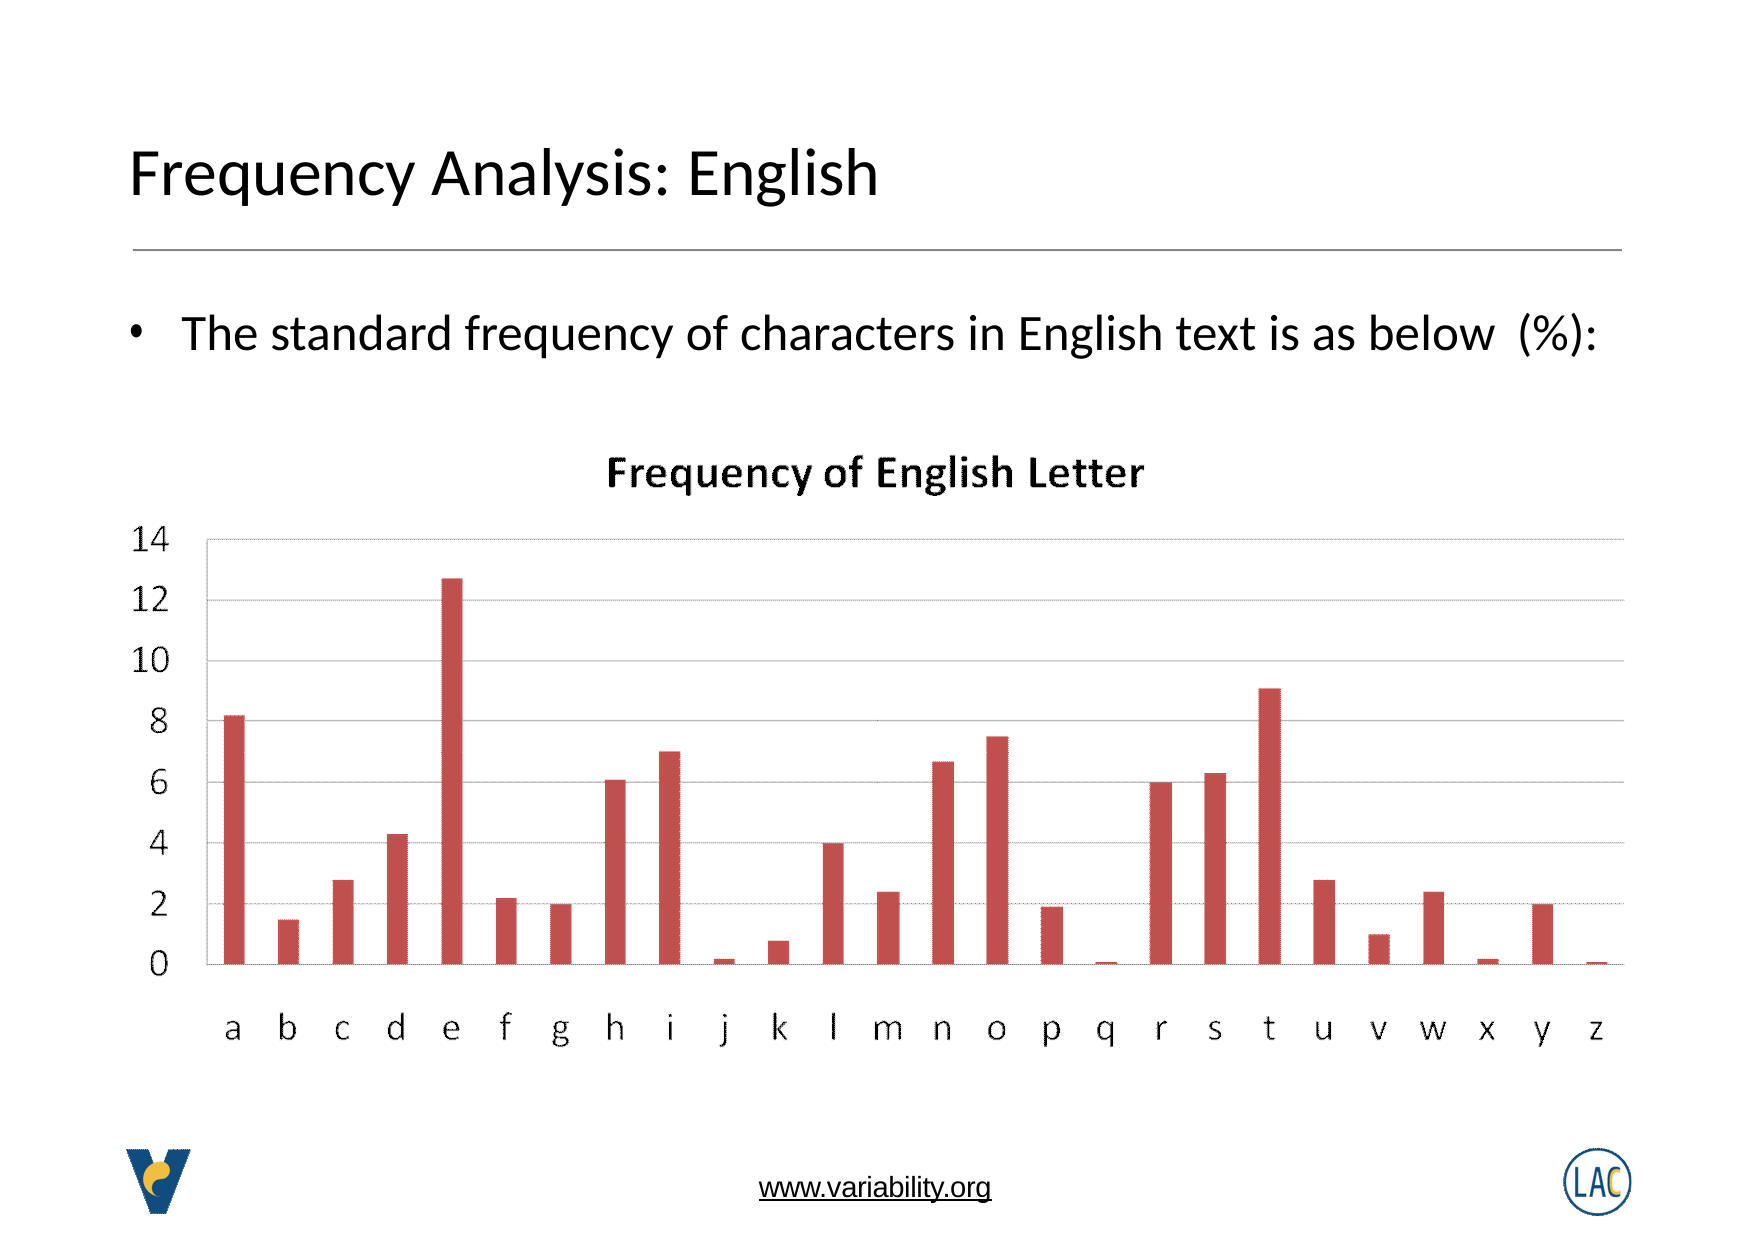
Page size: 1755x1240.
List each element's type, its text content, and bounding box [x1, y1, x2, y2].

text_box [105, 447, 1649, 1057]
text_box www.variability.org [756, 1169, 998, 1204]
text_box The standard frequency of characters in English text is as below (%): [127, 296, 1613, 361]
text_box [1563, 1148, 1632, 1216]
title Frequency Analysis: English [127, 125, 887, 296]
text_box [126, 1149, 191, 1214]
